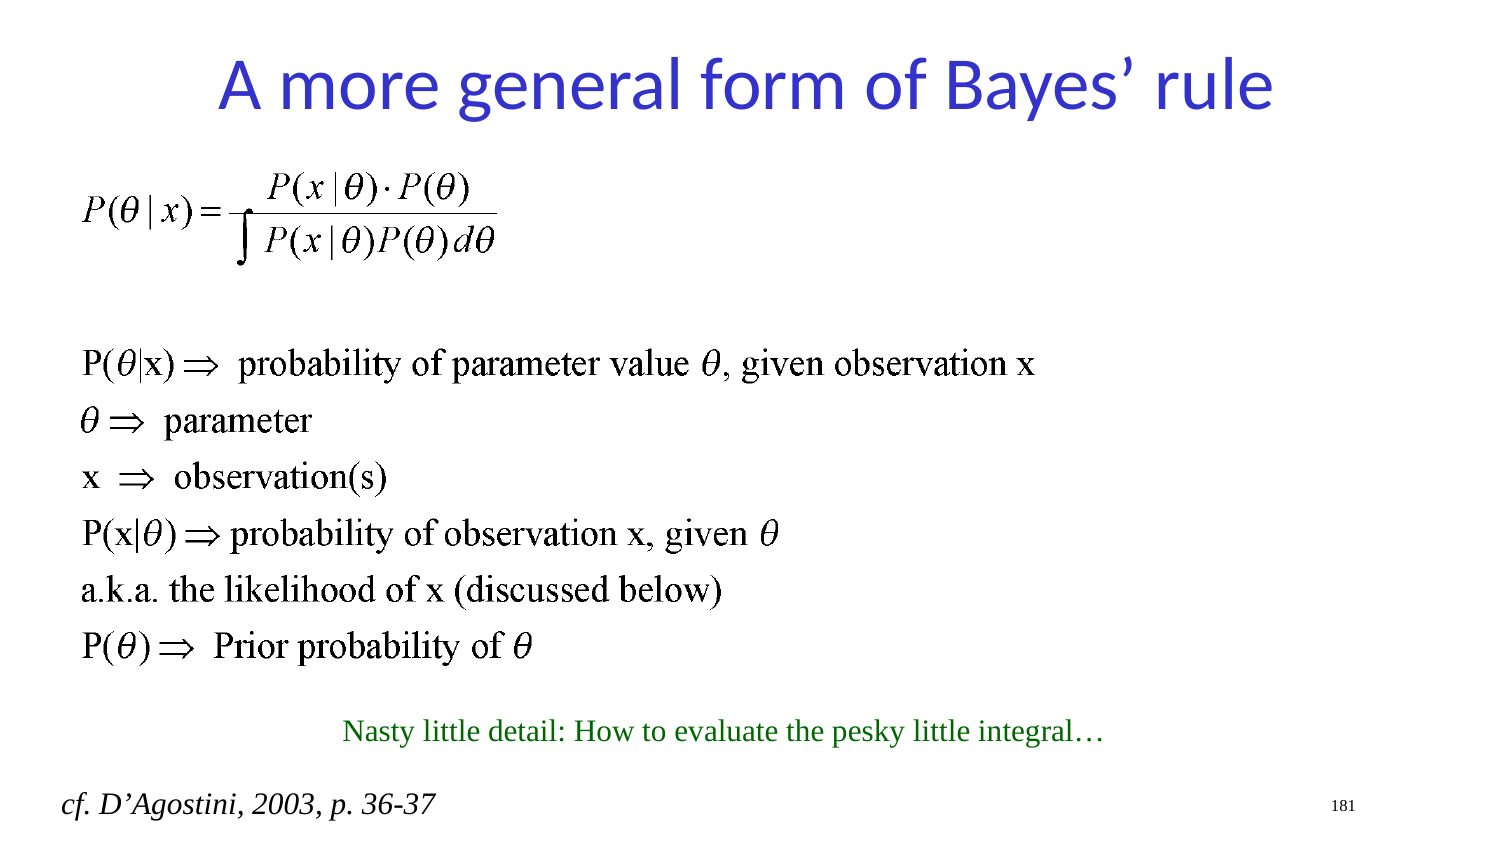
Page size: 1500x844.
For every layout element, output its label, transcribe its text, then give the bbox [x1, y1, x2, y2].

slide_number ‹#› [1187, 789, 1500, 844]
title A more general form of Bayes’ rule [112, 18, 1388, 141]
picture [74, 159, 1038, 670]
text_box cf. D’Agostini, 2003, p. 36-37 [47, 776, 501, 819]
text_box Nasty little detail: How to evaluate the pesky little integral… [275, 703, 1174, 747]
